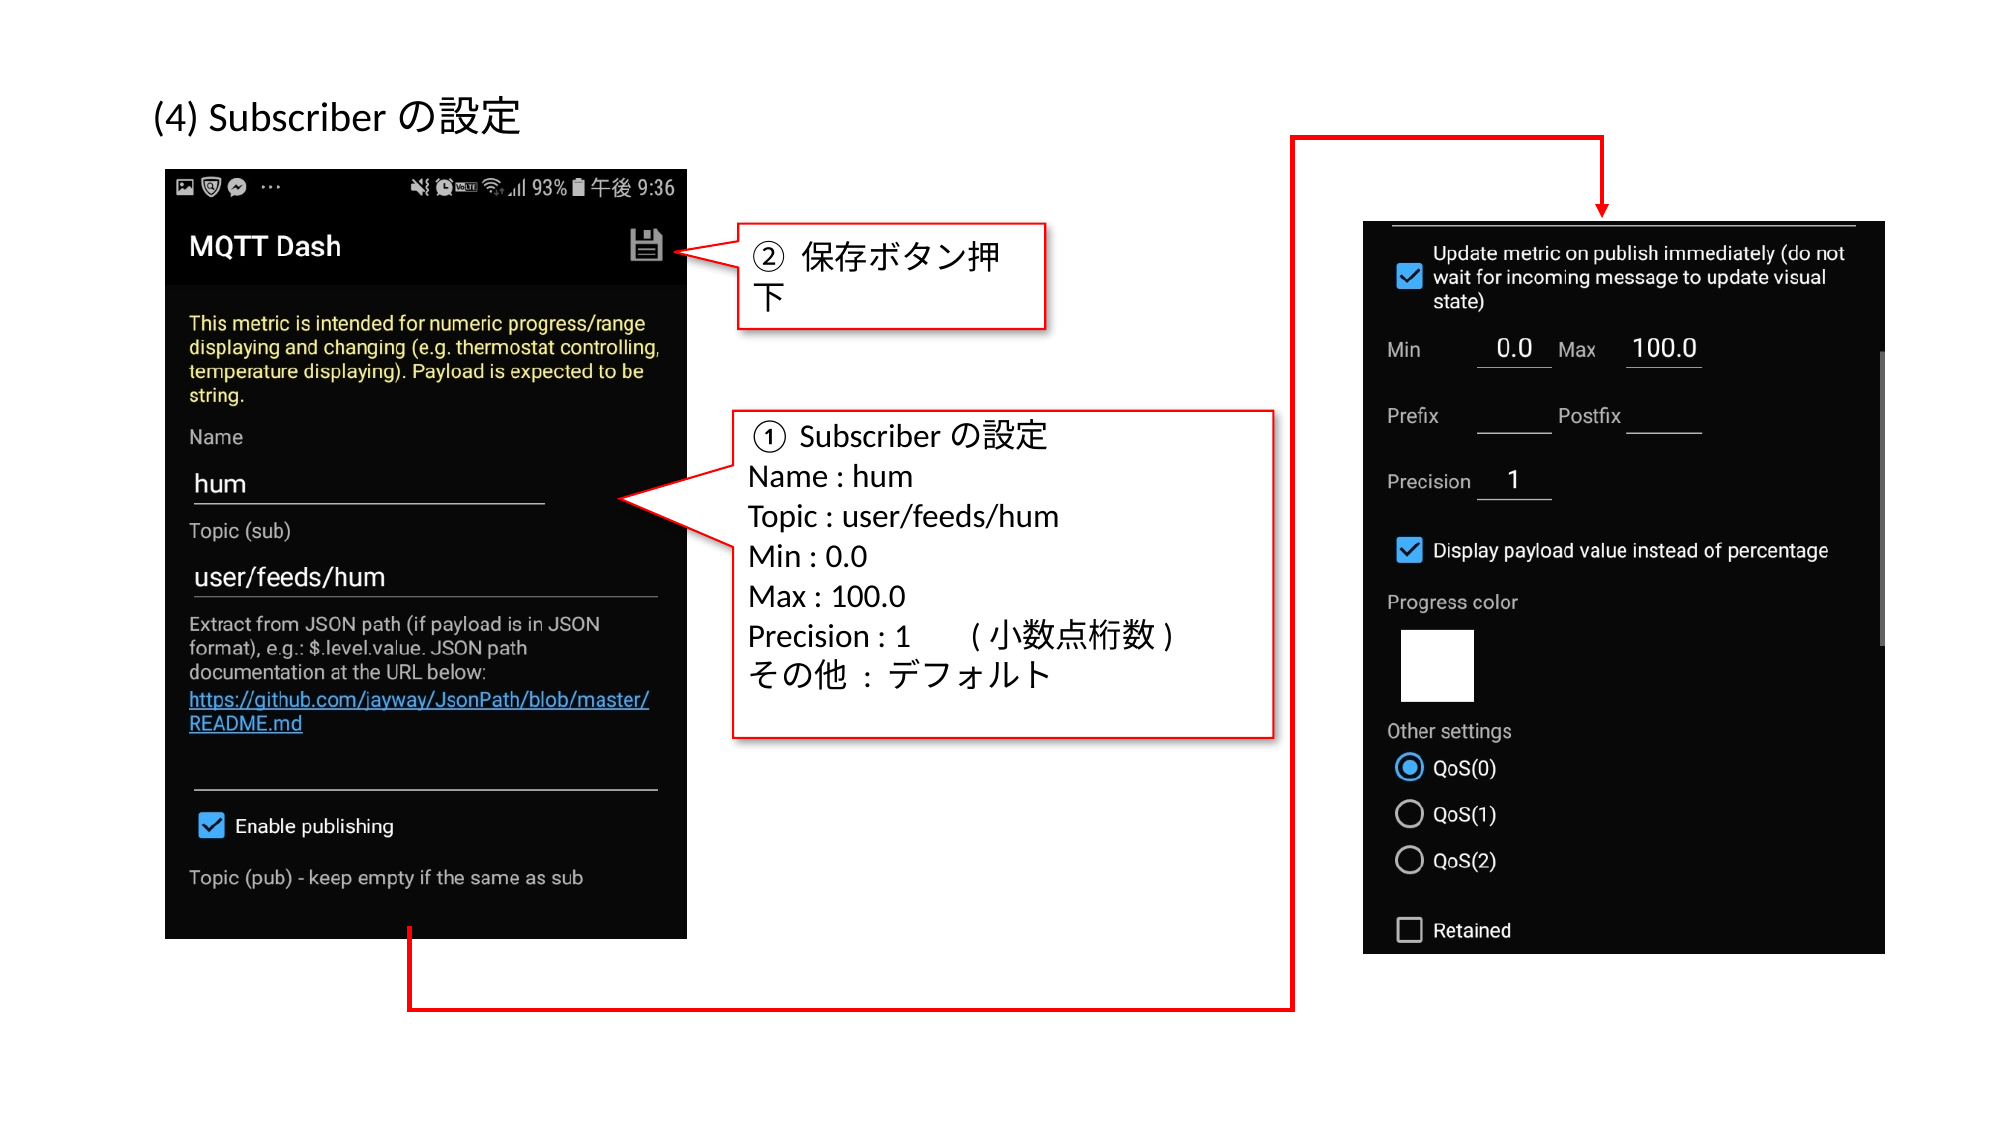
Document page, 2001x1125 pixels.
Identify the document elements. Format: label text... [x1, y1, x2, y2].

picture [1363, 221, 1885, 954]
text_box (4) Subscriberの設定 [137, 88, 1963, 981]
picture [165, 169, 687, 939]
text_box ② 保存ボタン押下 [687, 222, 1047, 331]
text_box [409, 137, 1609, 1011]
text_box ① Subscriberの設定 Name : hum Topic : user/feeds/hum Min : 0.0 Max : 100.0 Precision : 1 (小数点桁数) その他 : デフォルト [687, 409, 1275, 734]
